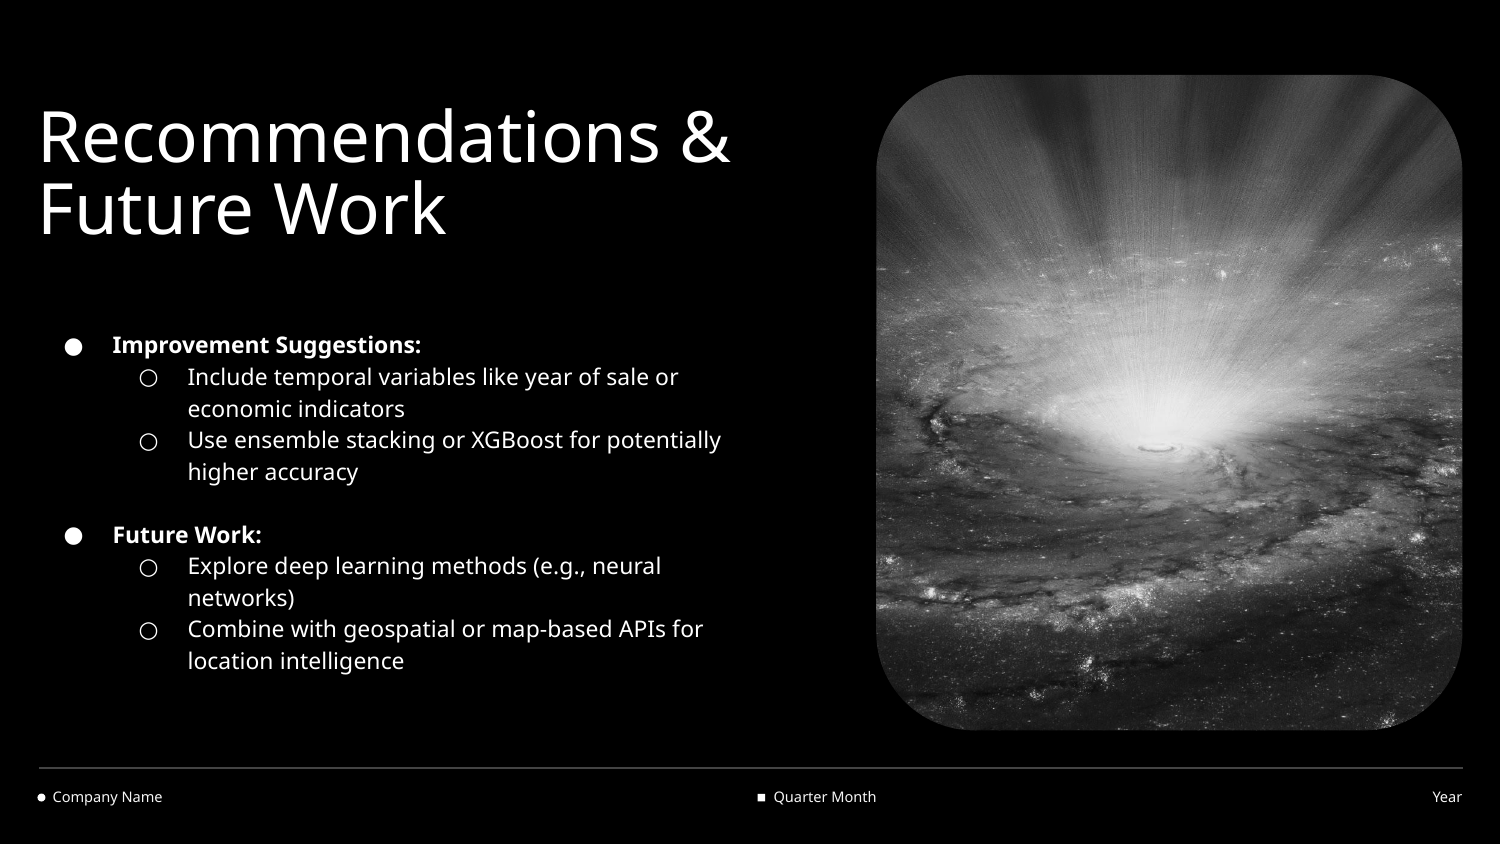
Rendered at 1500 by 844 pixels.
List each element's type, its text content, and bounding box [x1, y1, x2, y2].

subtitle Year [1125, 768, 1463, 806]
picture [875, 74, 1463, 731]
title Recommendations & Future Work [37, 105, 799, 265]
subtitle Company Name [52, 767, 496, 806]
list Improvement Suggestions: Include temporal variables like year of sale or economic indicators Use ensemble stacking or XGBoost for potentially higher accuracy Future Work: Explore deep learning methods (e.g., neural networks) Combine with geospatial or map-based APIs for location intelligence [37, 286, 743, 731]
subtitle Quarter Month [773, 767, 1151, 806]
